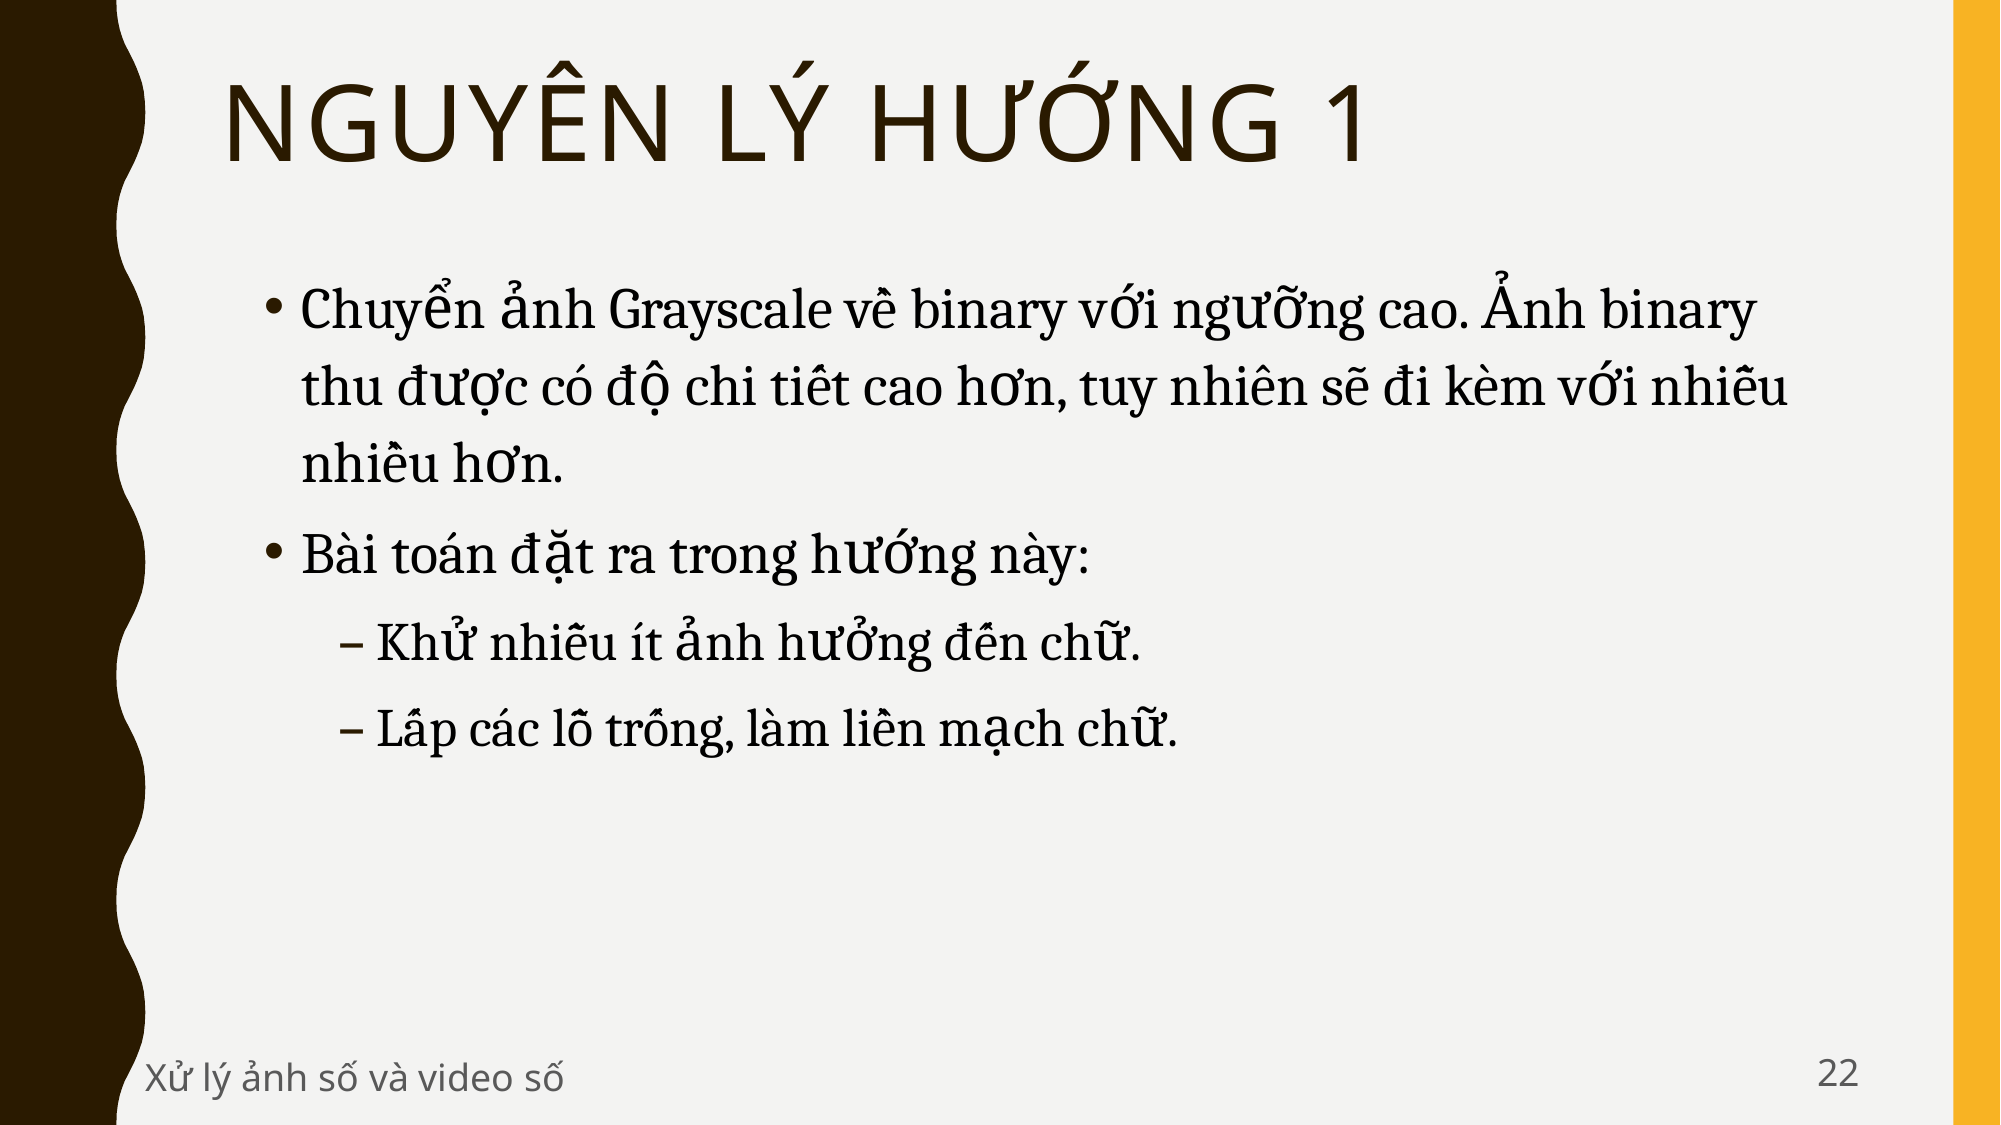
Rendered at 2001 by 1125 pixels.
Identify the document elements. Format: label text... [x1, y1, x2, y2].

footer Xử lý ảnh số và video số [18, 1048, 694, 1105]
title Nguyên lý hướng 1 [205, 62, 1875, 308]
list Chuyển ảnh Grayscale về binary với ngưỡng cao. Ảnh binary thu được có độ chi tiết cao hơn, tuy nhiên sẽ đi kèm với nhiễu nhiều hơn. Bài toán đặt ra trong hướng này: Khử nhiễu ít ảnh hưởng đến chữ. Lấp các lỗ trống, làm liền mạch chữ. [249, 255, 1832, 443]
slide_number 22 [1412, 1045, 1875, 1103]
